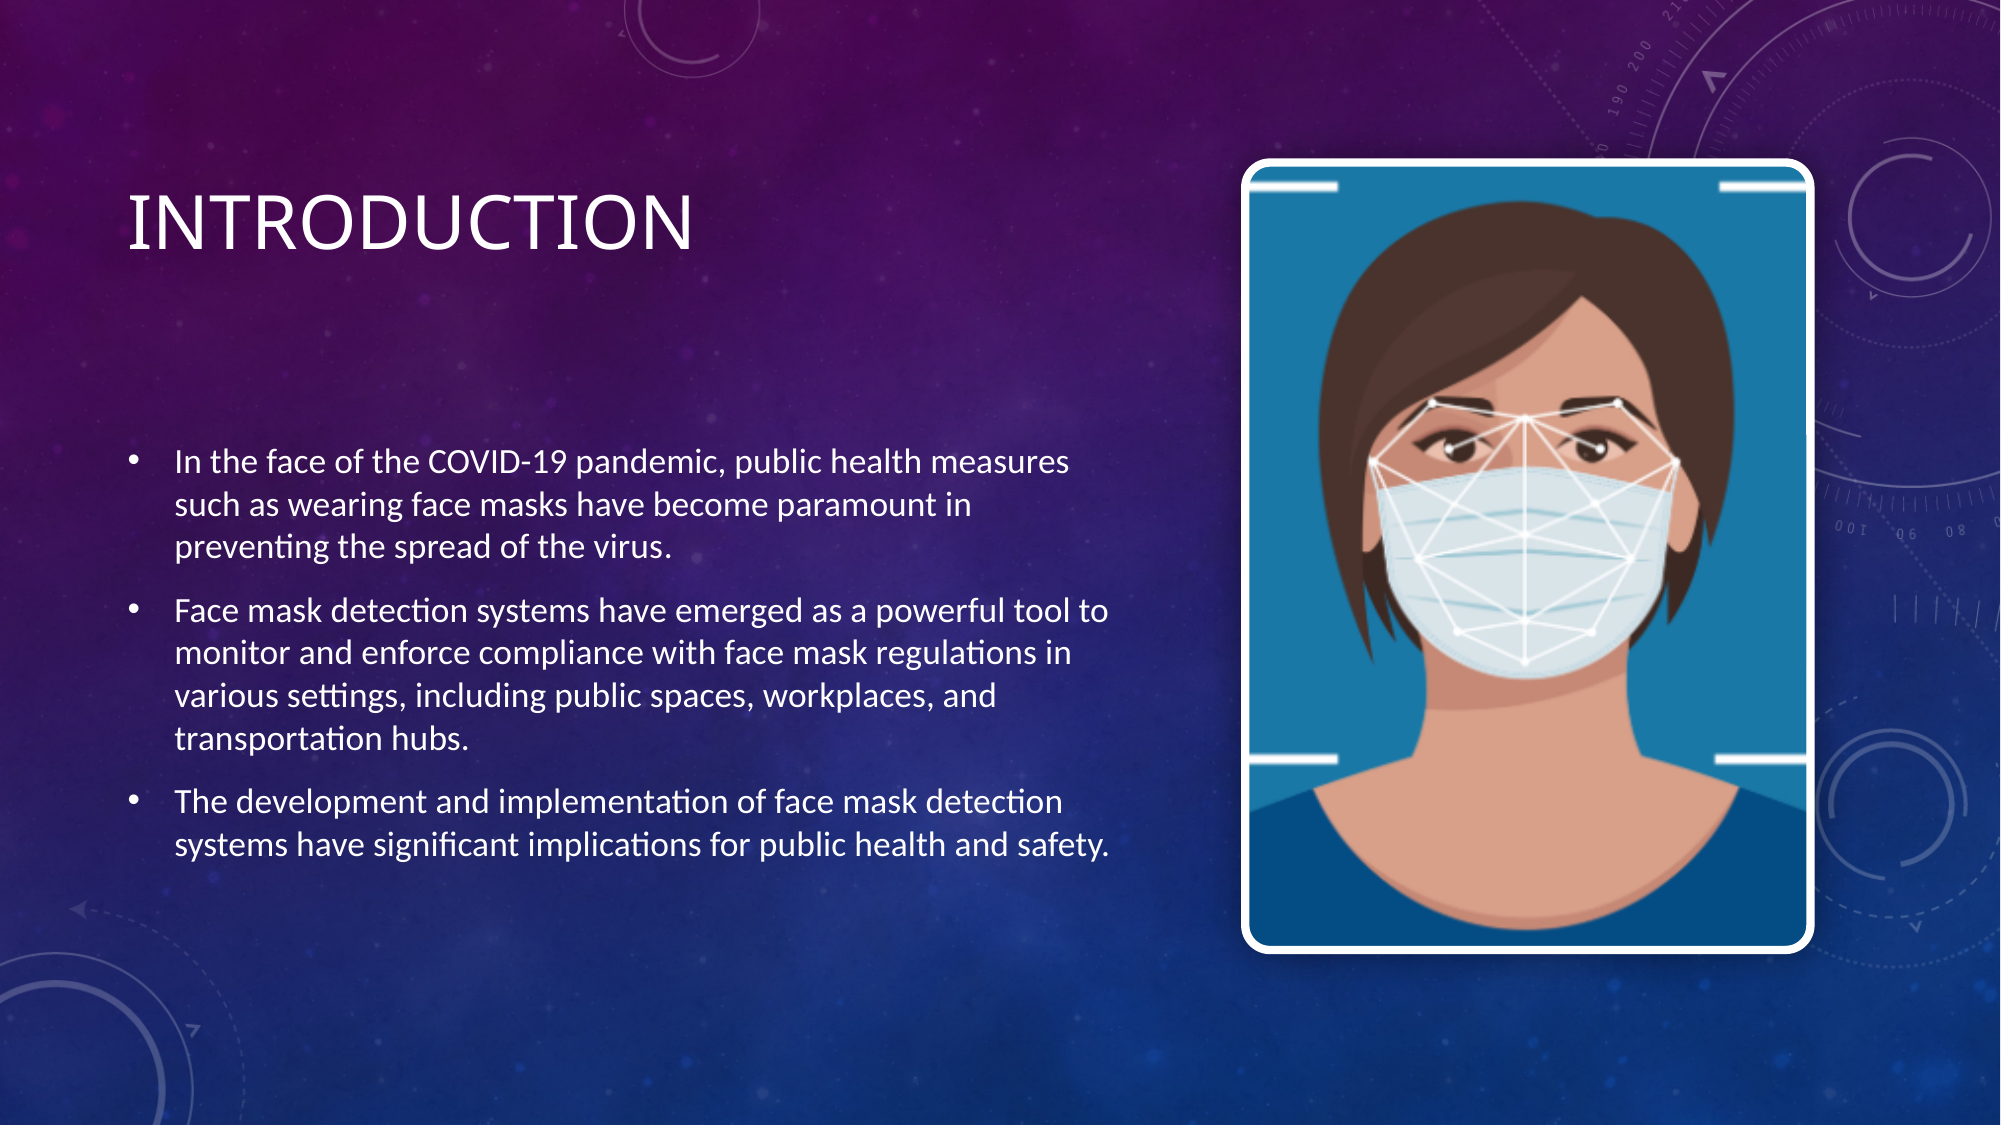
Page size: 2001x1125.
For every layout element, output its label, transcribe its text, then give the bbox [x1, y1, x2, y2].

picture [0, 0, 2001, 1125]
title Introduction [112, 99, 1144, 339]
list In the face of the COVID-19 pandemic, public health measures such as wearing face masks have become paramount in preventing the spread of the virus. Face mask detection systems have emerged as a powerful tool to monitor and enforce compliance with face mask regulations in various settings, including public spaces, workplaces, and transportation hubs. The development and implementation of face mask detection systems have significant implications for public health and safety. [112, 351, 1144, 950]
